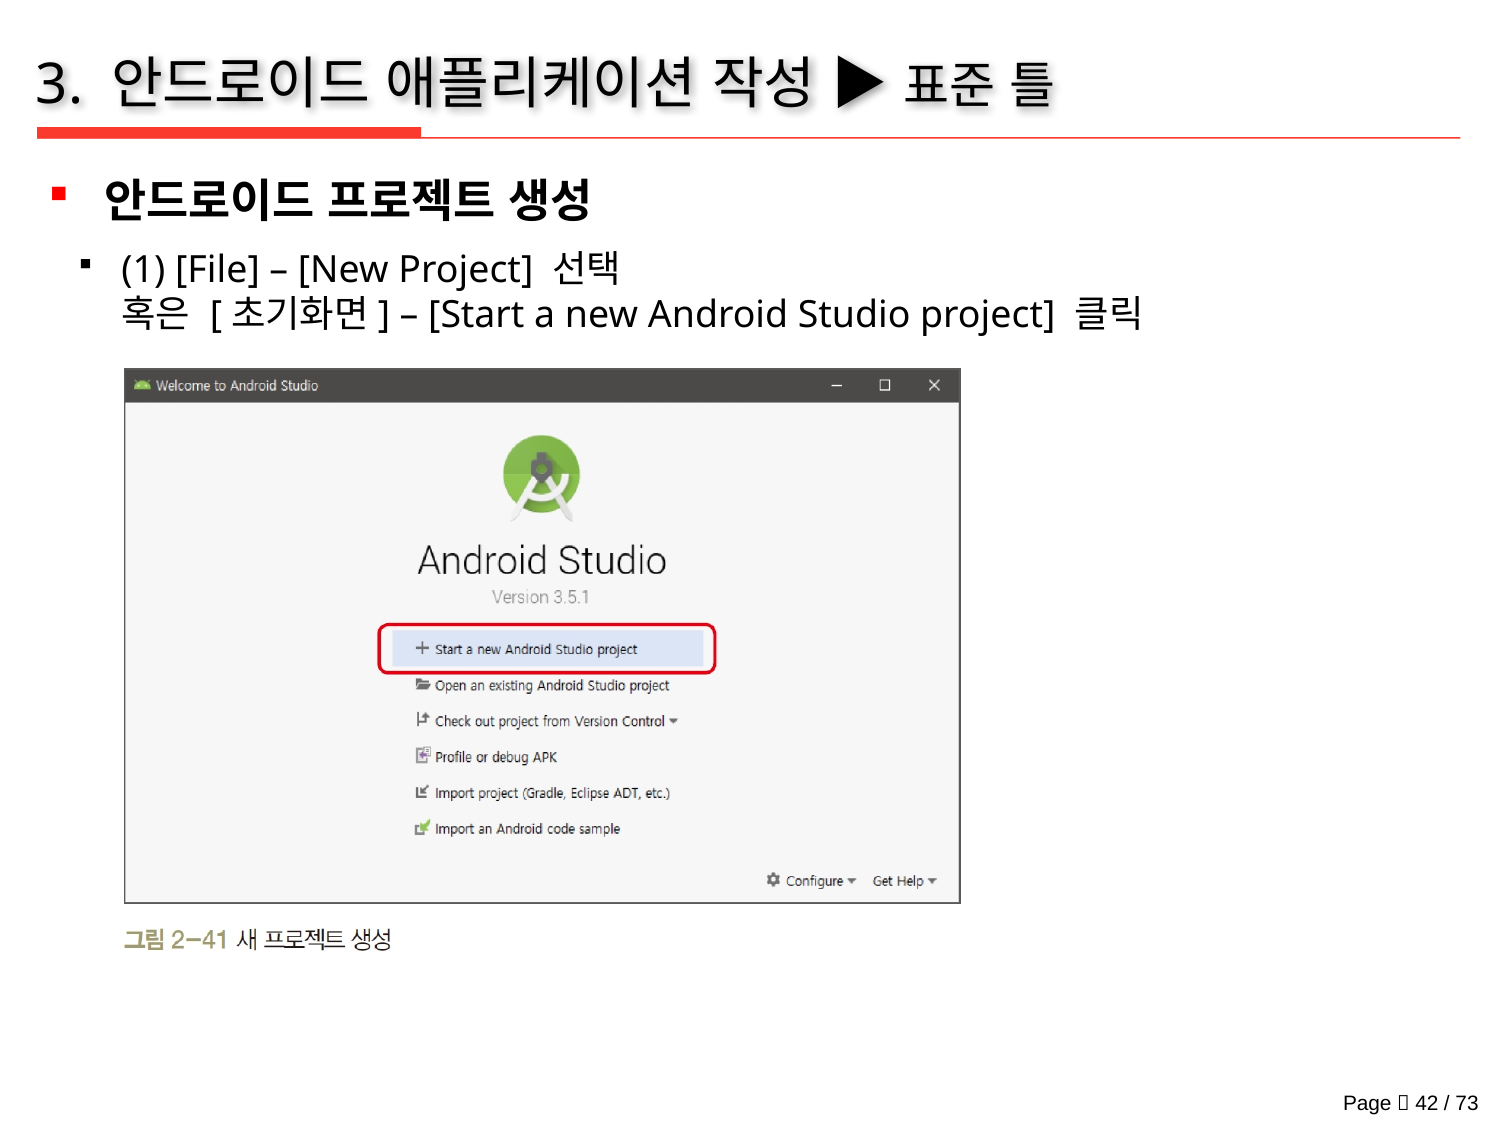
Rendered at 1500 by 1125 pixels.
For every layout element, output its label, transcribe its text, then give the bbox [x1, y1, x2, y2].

title 3. 안드로이드 애플리케이션 작성 ▶ 표준 틀 [35, 47, 1434, 142]
picture [118, 363, 966, 958]
list 안드로이드 프로젝트 생성 (1) [File] – [New Project] 선택 혹은 [초기화면] – [Start a new Android Studio project] 클릭 [48, 171, 1448, 880]
